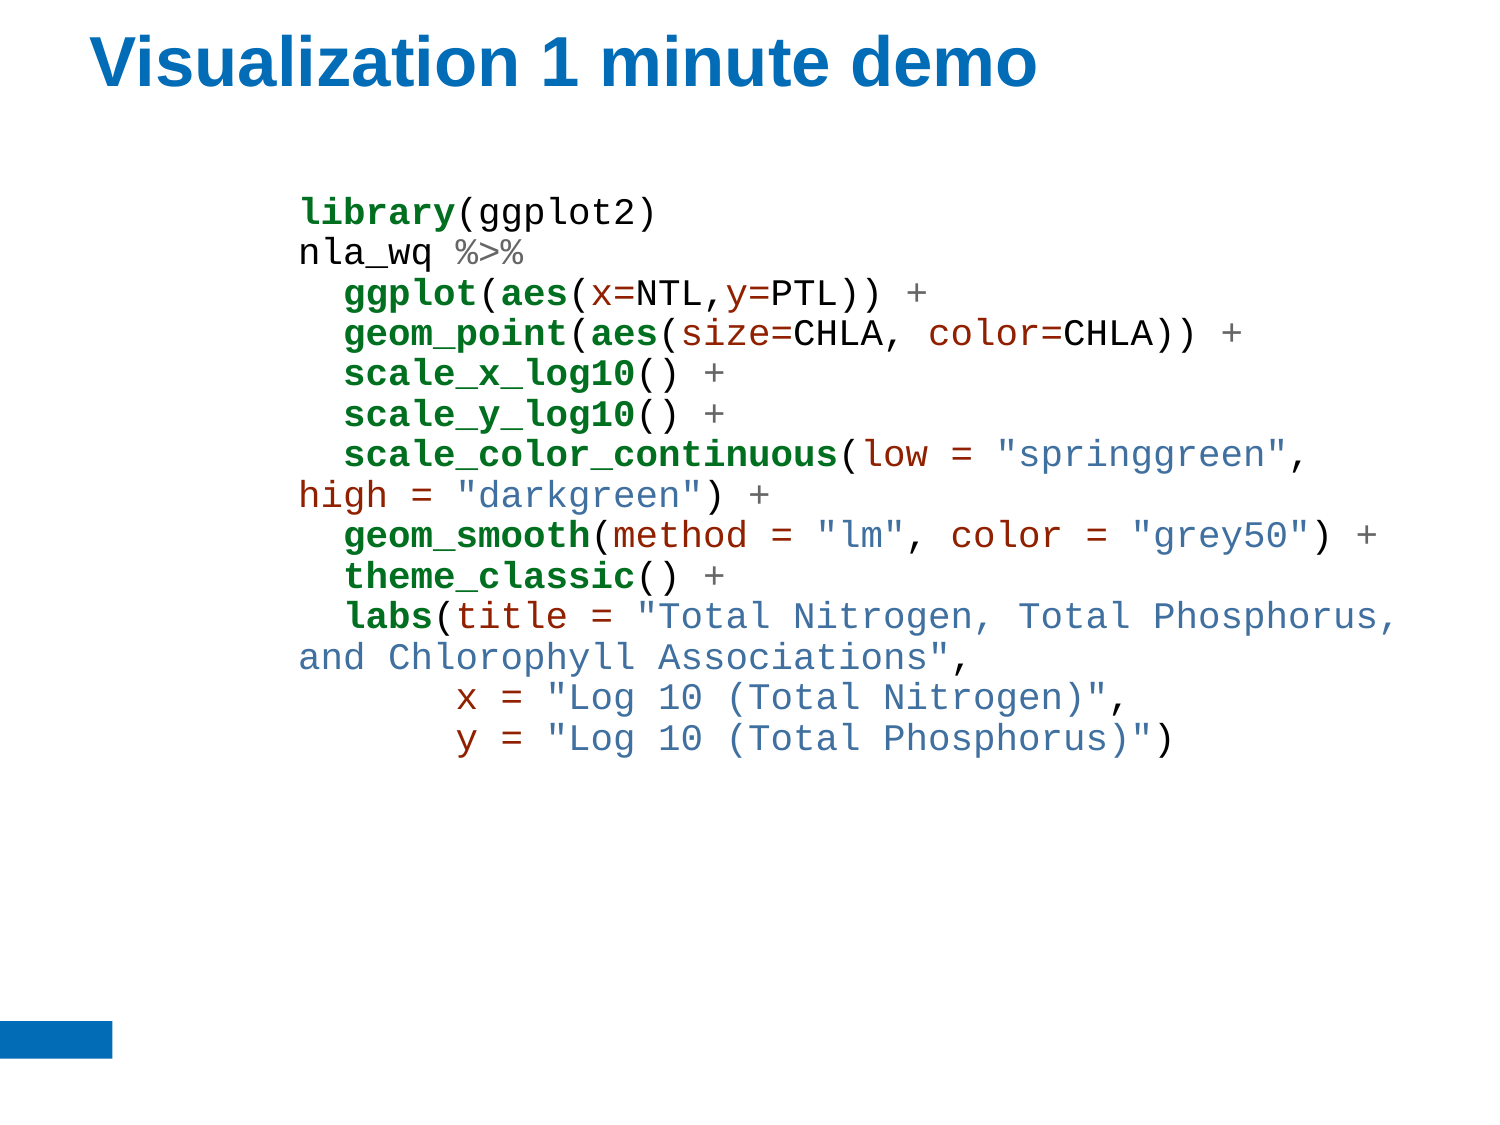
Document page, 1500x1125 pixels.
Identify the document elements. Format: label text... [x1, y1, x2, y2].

list library(ggplot2) nla_wq %>% ggplot(aes(x=NTL,y=PTL)) + geom_point(aes(size=CHLA, color=CHLA)) + scale_x_log10() + scale_y_log10() + scale_color_continuous(low = "springgreen", high = "darkgreen") + geom_smooth(method = "lm", color = "grey50") + theme_classic() + labs(title = "Total Nitrogen, Total Phosphorus, and Chlorophyll Associations", x = "Log 10 (Total Nitrogen)", y = "Log 10 (Total Phosphorus)") [75, 184, 1425, 1042]
title Visualization 1 minute demo [75, 17, 1425, 184]
